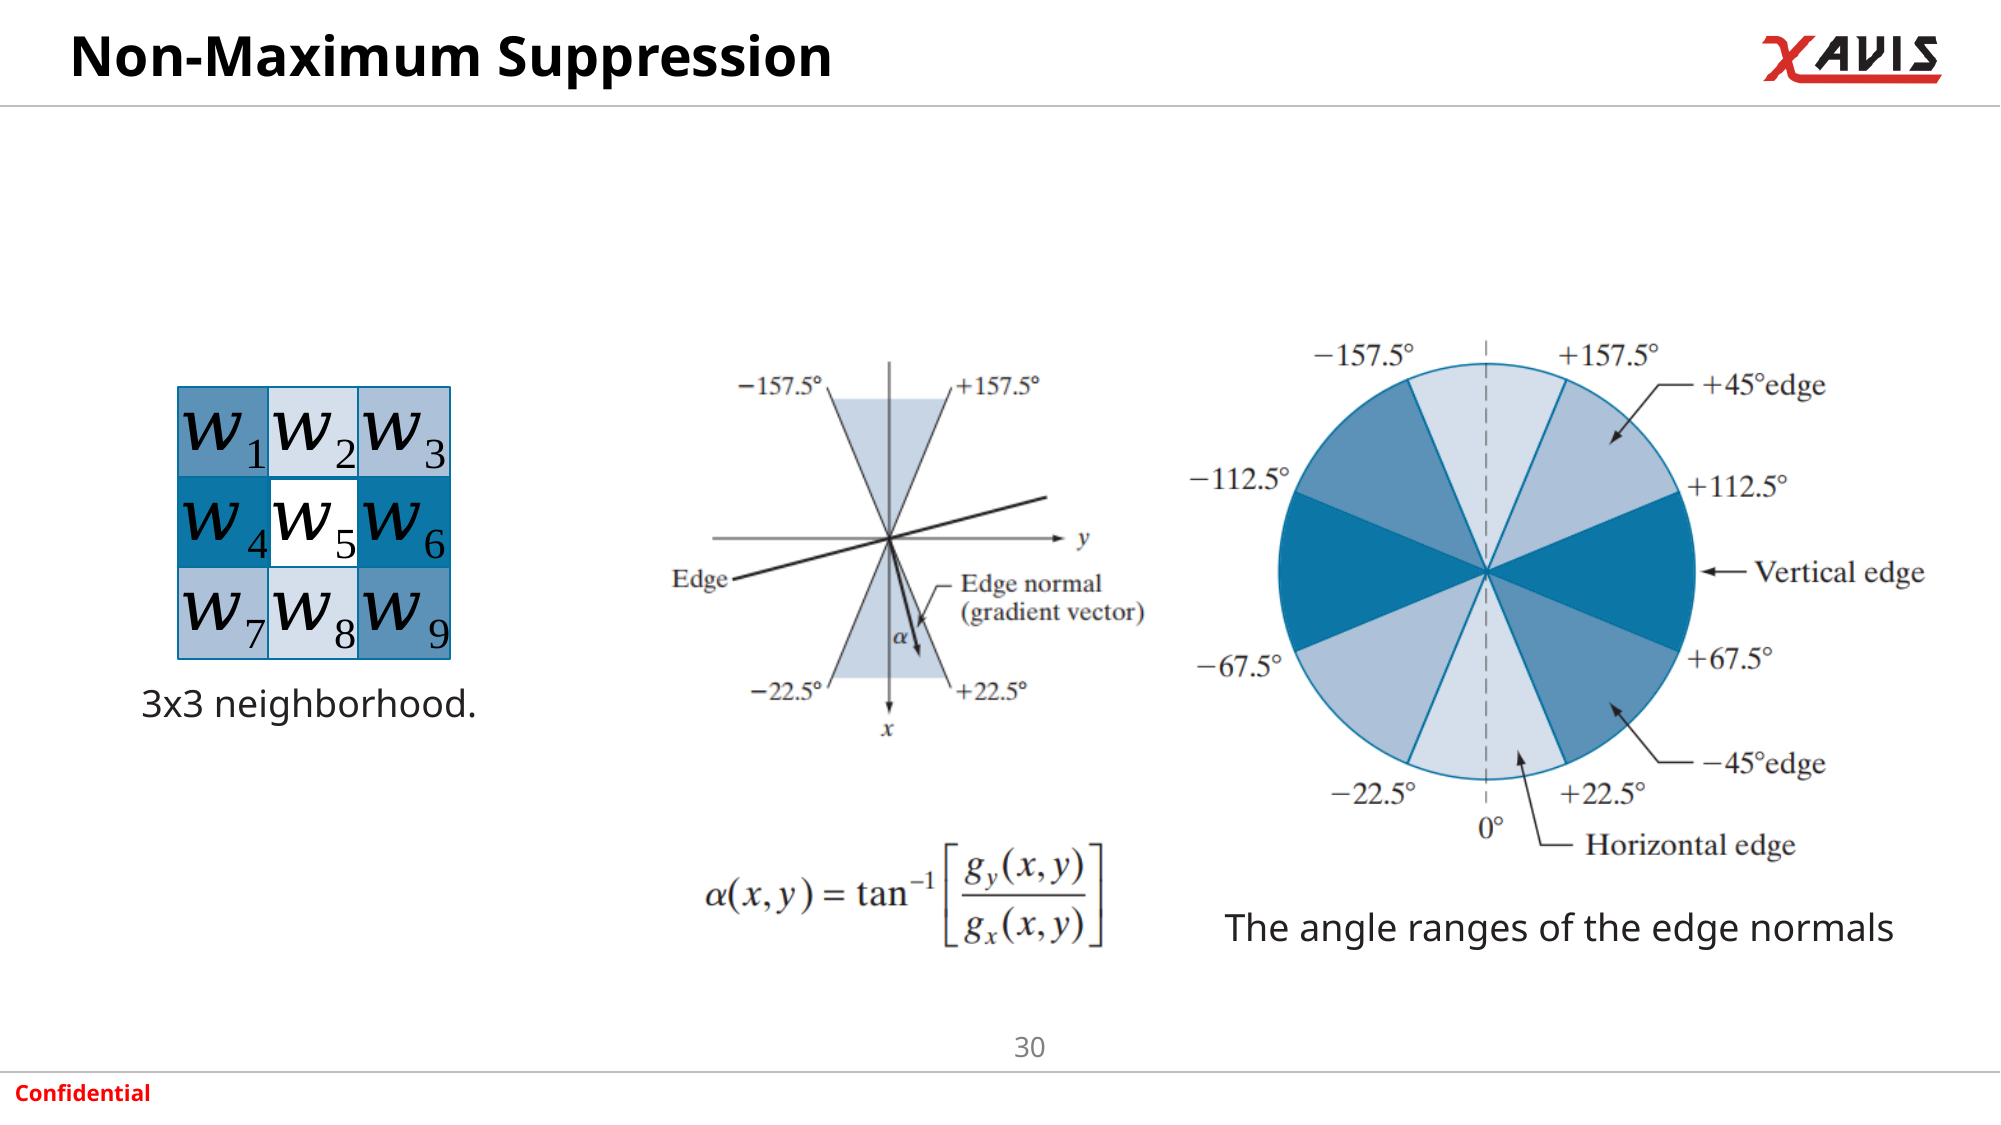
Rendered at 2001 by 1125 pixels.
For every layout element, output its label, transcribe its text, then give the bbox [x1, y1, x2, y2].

text_box 3x3 neighborhood. [92, 672, 537, 777]
title Non-Maximum Suppression [55, 23, 1270, 85]
picture [664, 326, 1966, 971]
text_box The angle ranges of the edge normals [1053, 896, 2000, 1002]
picture [1756, 26, 1946, 89]
